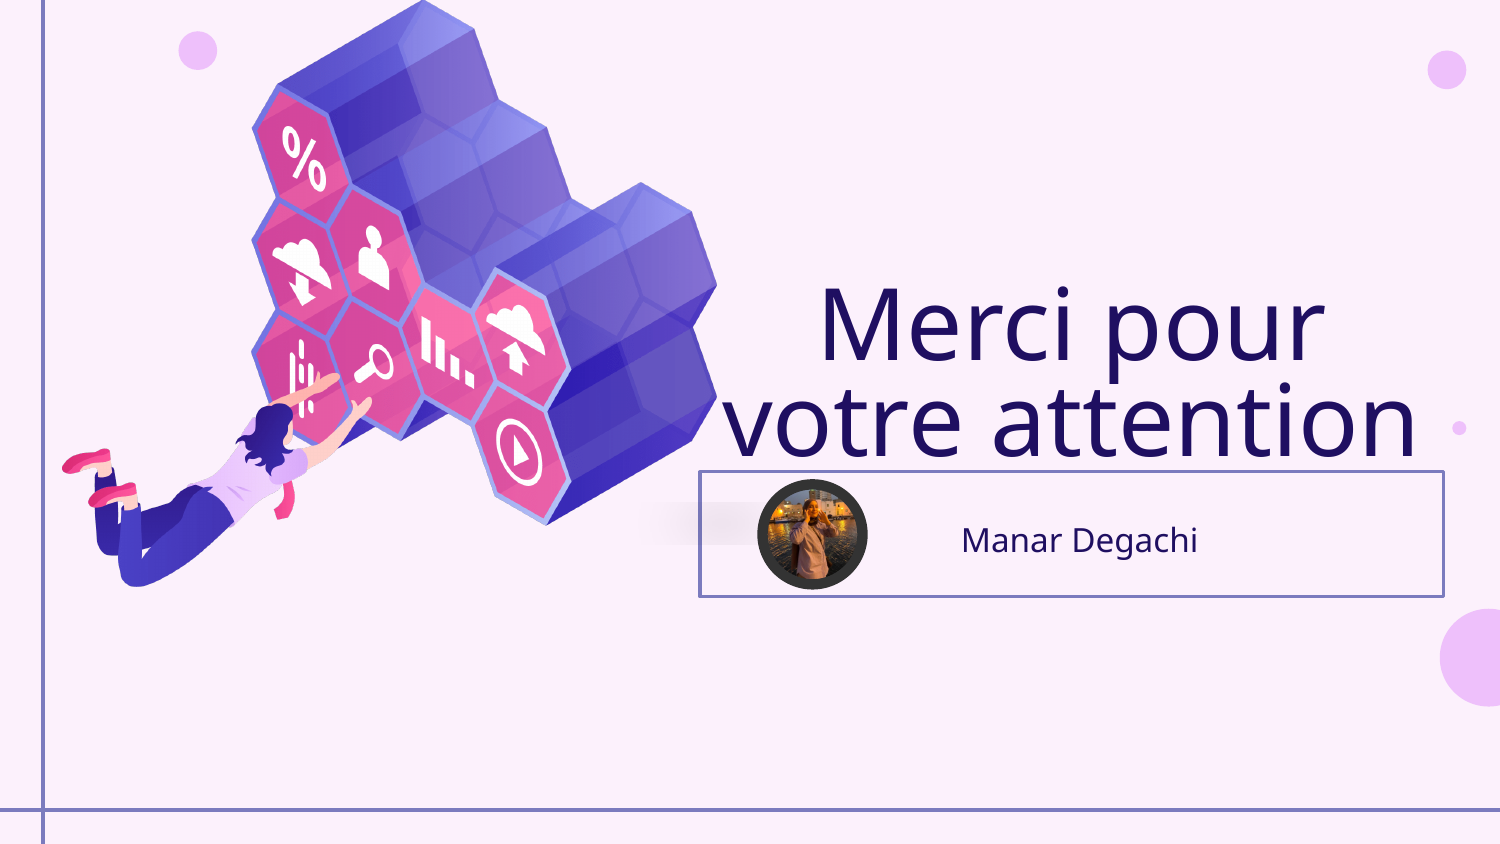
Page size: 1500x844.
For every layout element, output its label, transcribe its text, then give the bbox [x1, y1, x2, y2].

picture [62, 0, 717, 587]
picture [762, 484, 863, 585]
title Merci pour votre attention [721, 159, 1444, 470]
subtitle Manar Degachi [698, 470, 1445, 598]
